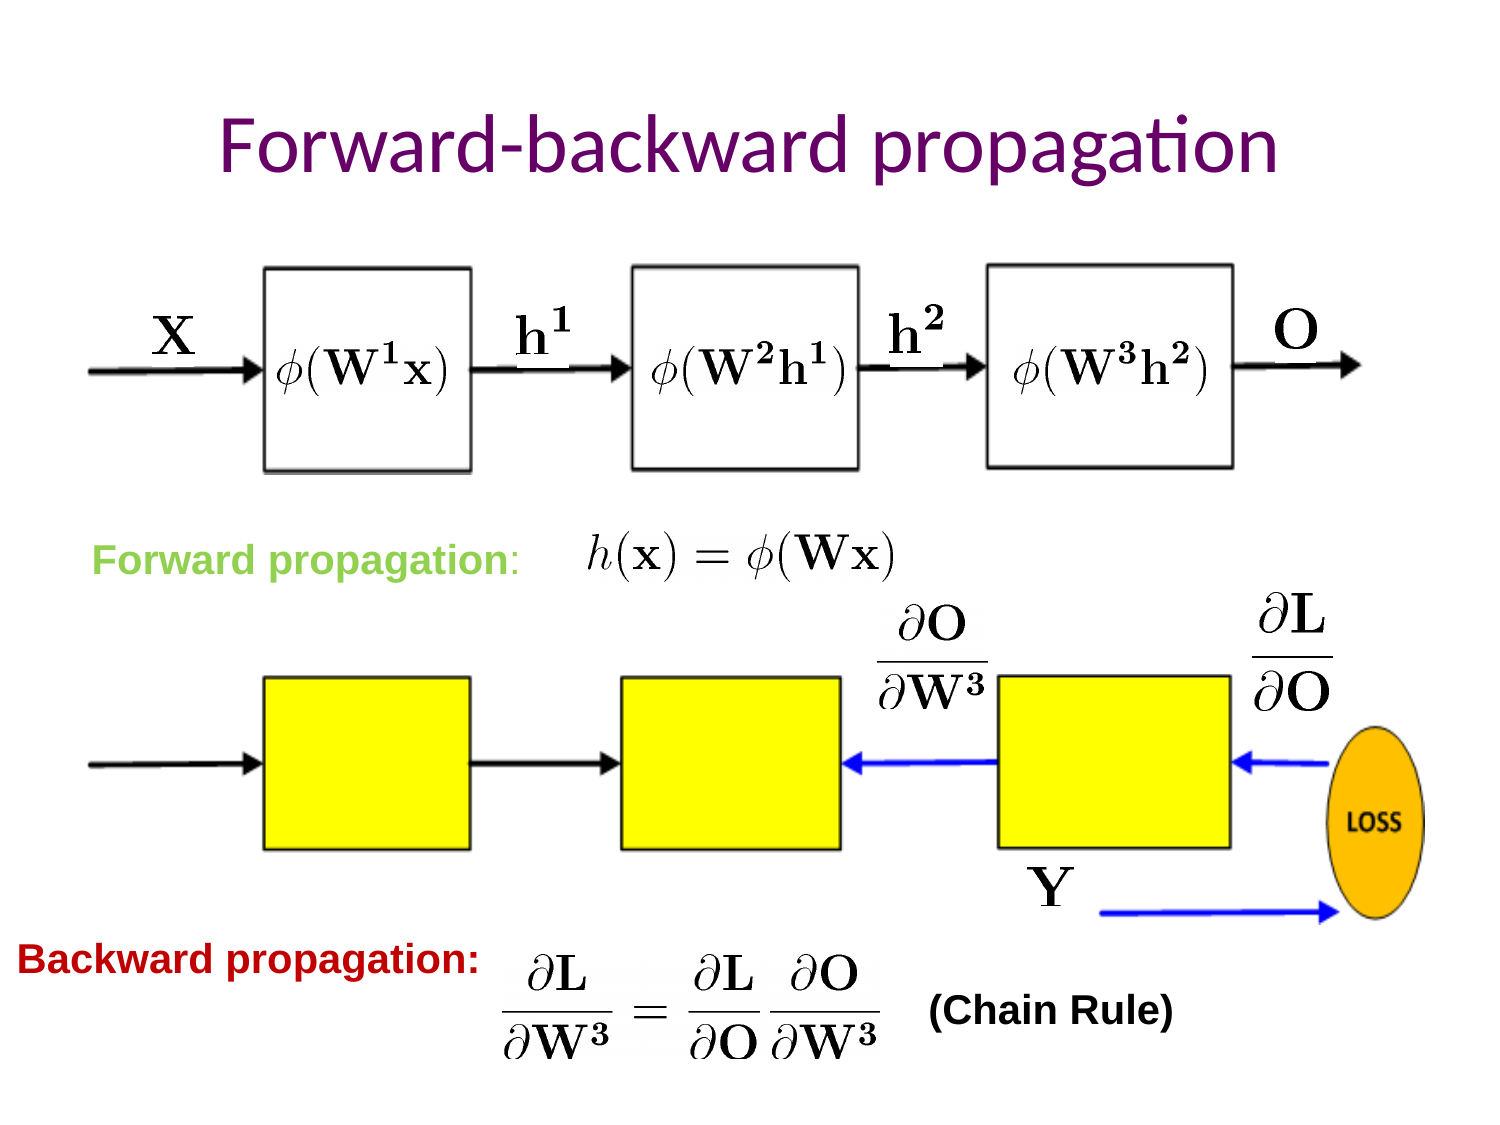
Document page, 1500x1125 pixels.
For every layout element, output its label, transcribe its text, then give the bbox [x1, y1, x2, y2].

picture [87, 674, 1426, 926]
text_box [585, 527, 895, 586]
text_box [1024, 862, 1077, 921]
text_box Forward propagation: [76, 525, 536, 590]
picture [87, 262, 1363, 476]
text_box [886, 299, 946, 368]
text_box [1249, 587, 1336, 715]
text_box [1012, 337, 1209, 401]
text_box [274, 337, 448, 401]
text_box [499, 949, 882, 1063]
text_box (Chain Rule) [913, 975, 1190, 1040]
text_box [649, 337, 846, 401]
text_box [514, 300, 573, 369]
title Forward-backward propagation [75, 45, 1425, 233]
text_box Backward propagation: [1, 924, 496, 990]
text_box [149, 312, 197, 368]
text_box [874, 599, 990, 713]
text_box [1272, 303, 1319, 364]
